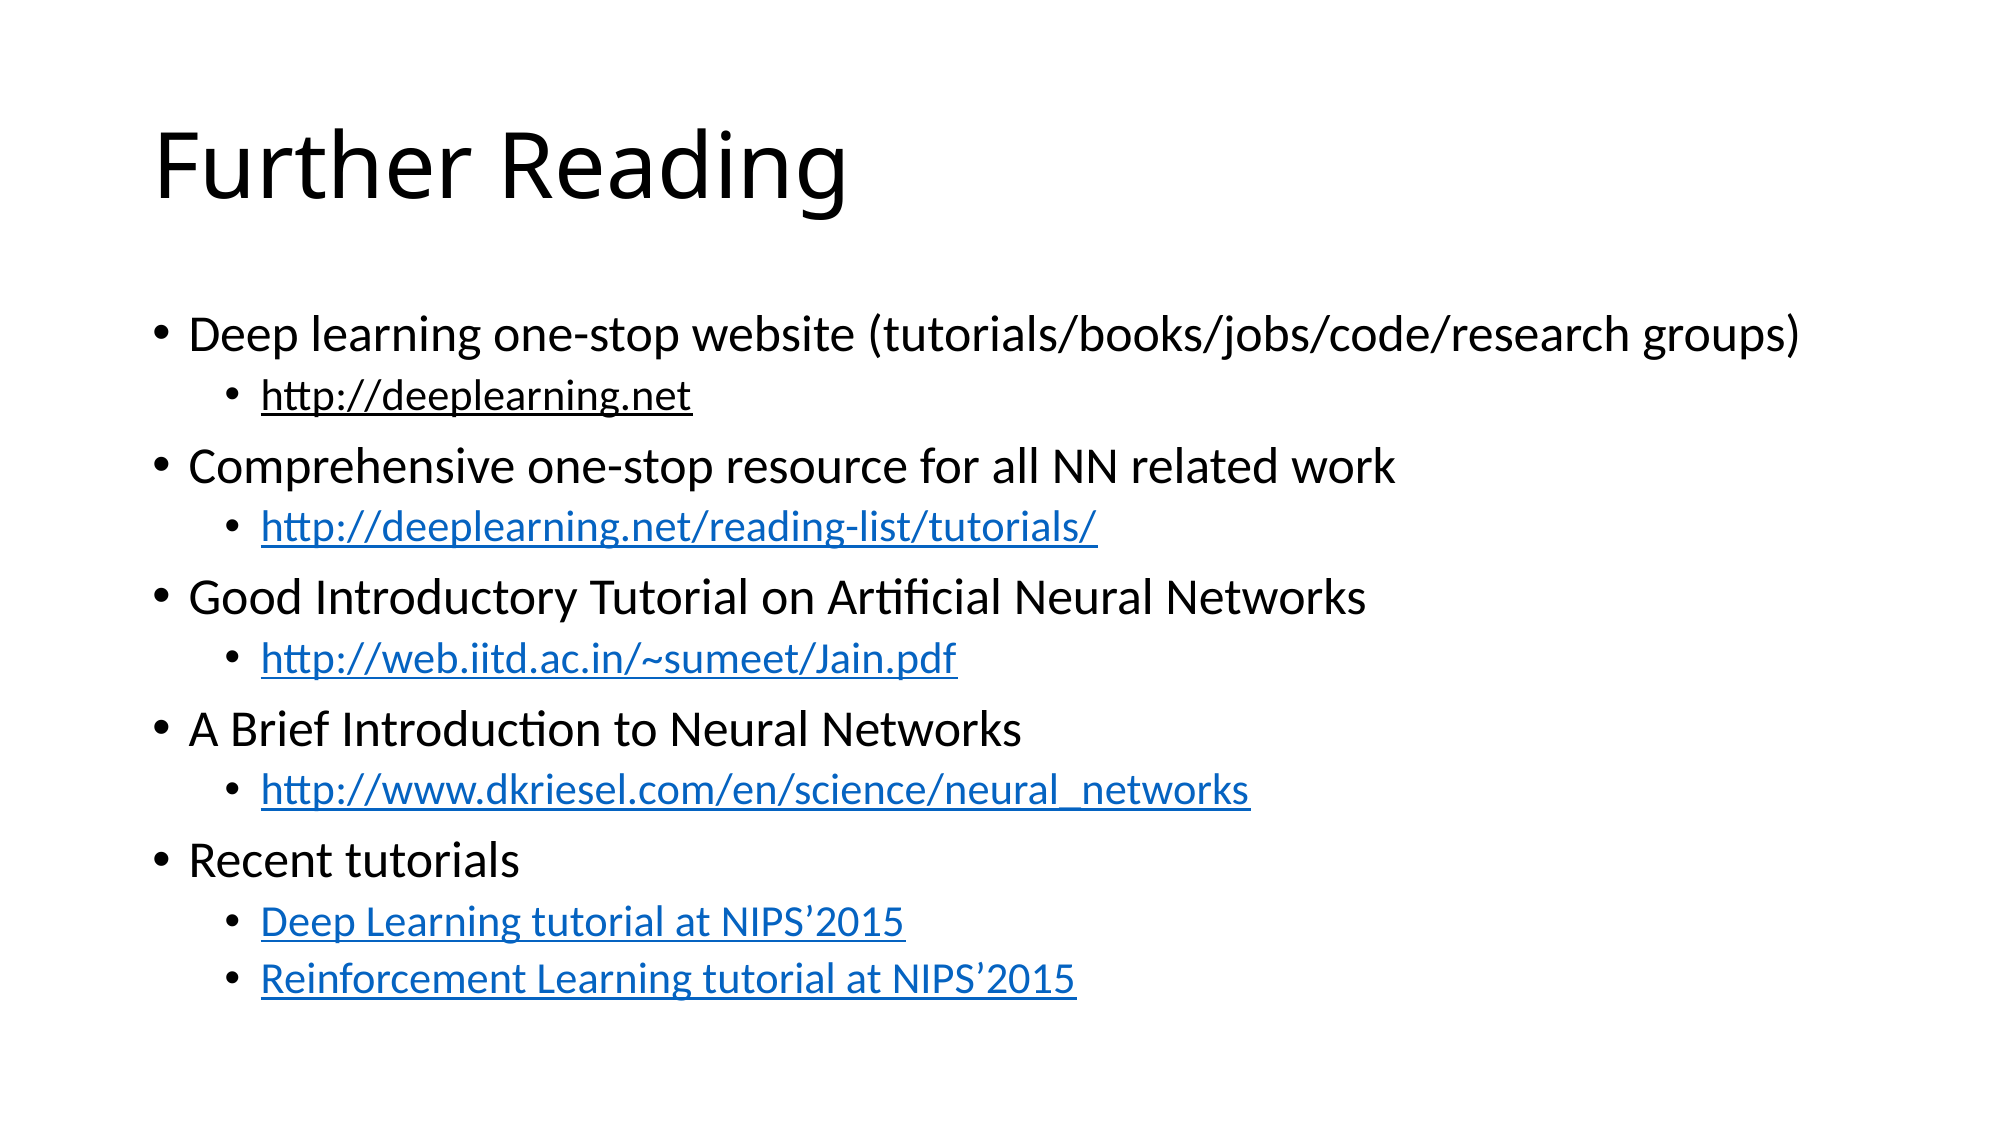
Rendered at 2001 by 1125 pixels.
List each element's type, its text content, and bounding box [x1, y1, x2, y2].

list Deep learning one-stop website (tutorials/books/jobs/code/research groups) http://deeplearning.net Comprehensive one-stop resource for all NN related work http://deeplearning.net/reading-list/tutorials/ Good Introductory Tutorial on Artificial Neural Networks http://web.iitd.ac.in/~sumeet/Jain.pdf A Brief Introduction to Neural Networks http://www.dkriesel.com/en/science/neural_networks Recent tutorials Deep Learning tutorial at NIPS’2015 Reinforcement Learning tutorial at NIPS’2015 [137, 299, 1863, 1014]
title Further Reading [137, 59, 1863, 278]
